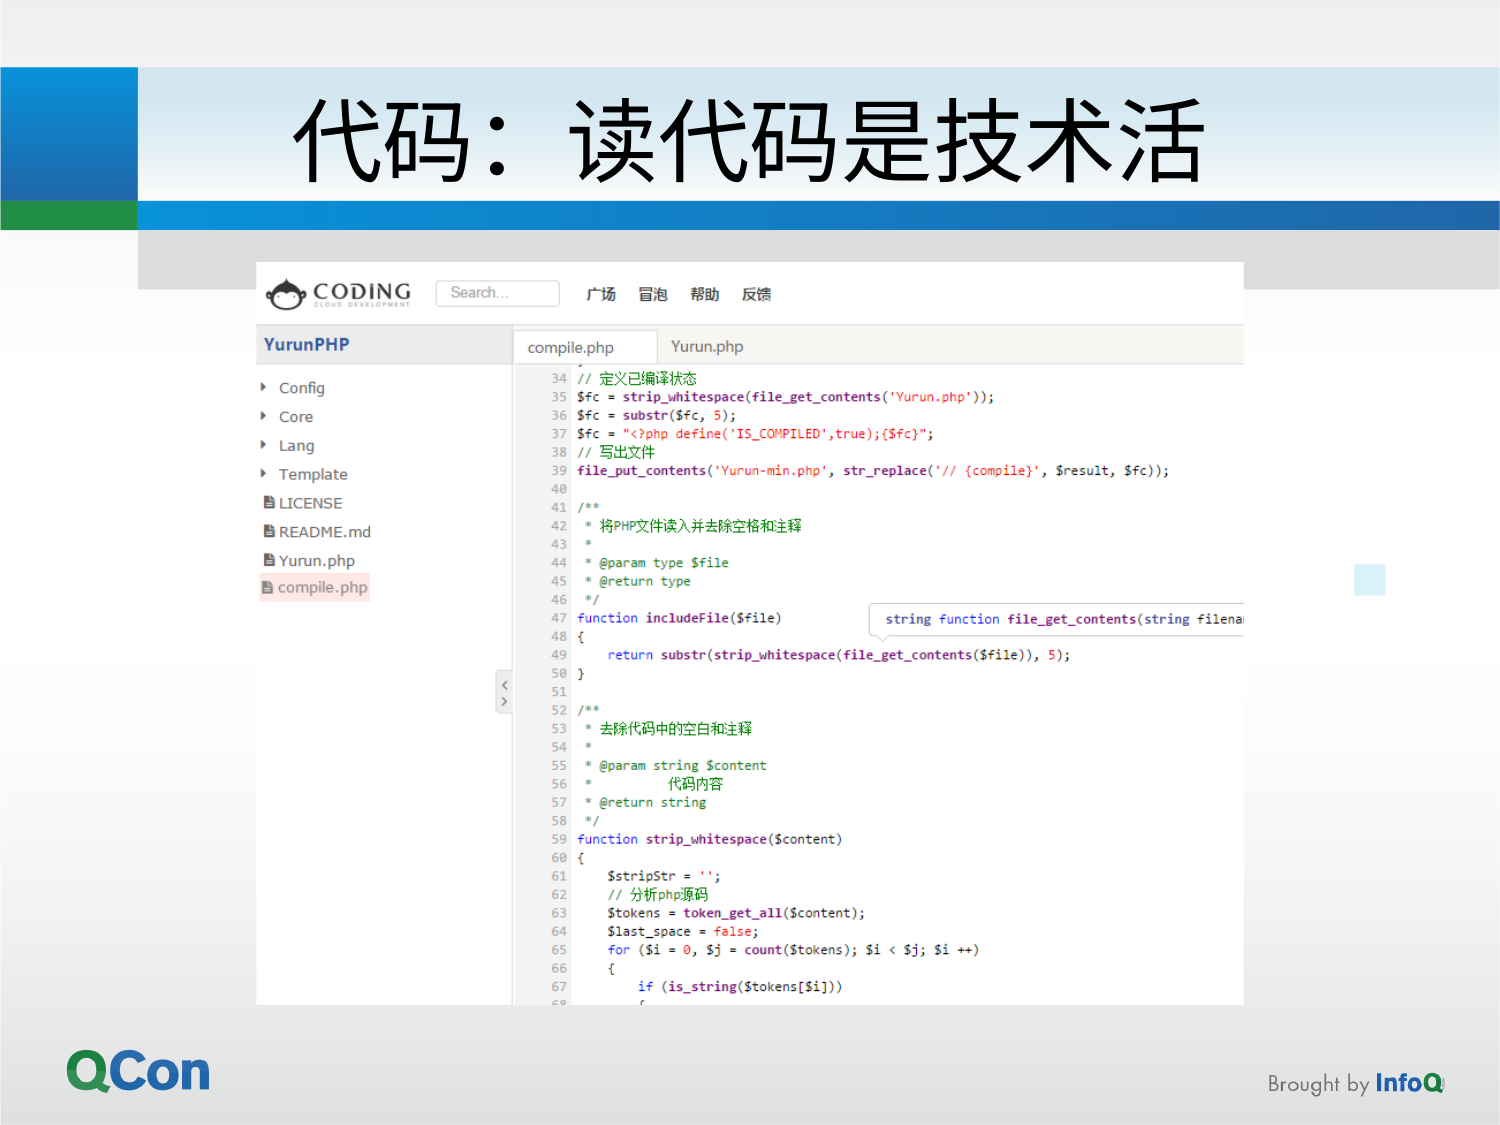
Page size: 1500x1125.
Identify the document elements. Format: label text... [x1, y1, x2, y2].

title 代码：读代码是技术活 [75, 45, 1425, 233]
picture [0, 0, 1500, 1125]
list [255, 262, 1244, 1006]
